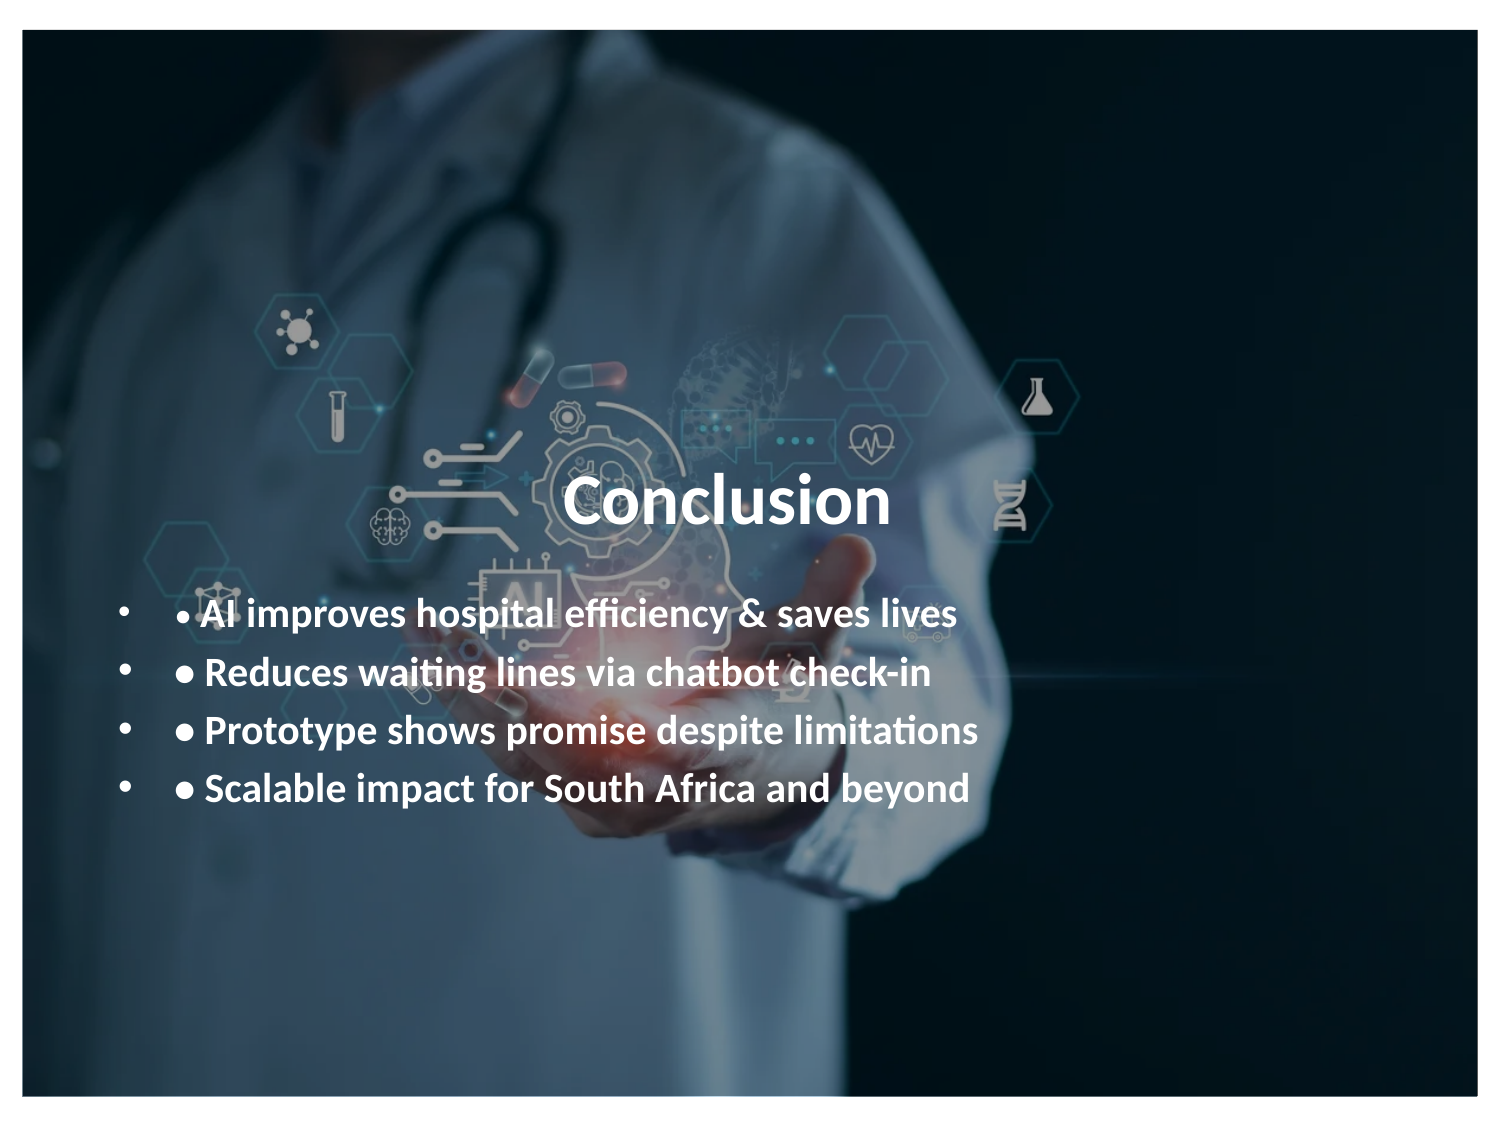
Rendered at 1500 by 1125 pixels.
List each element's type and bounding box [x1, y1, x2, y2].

text_box [0, 0, 1500, 1125]
picture [21, 29, 1478, 1097]
